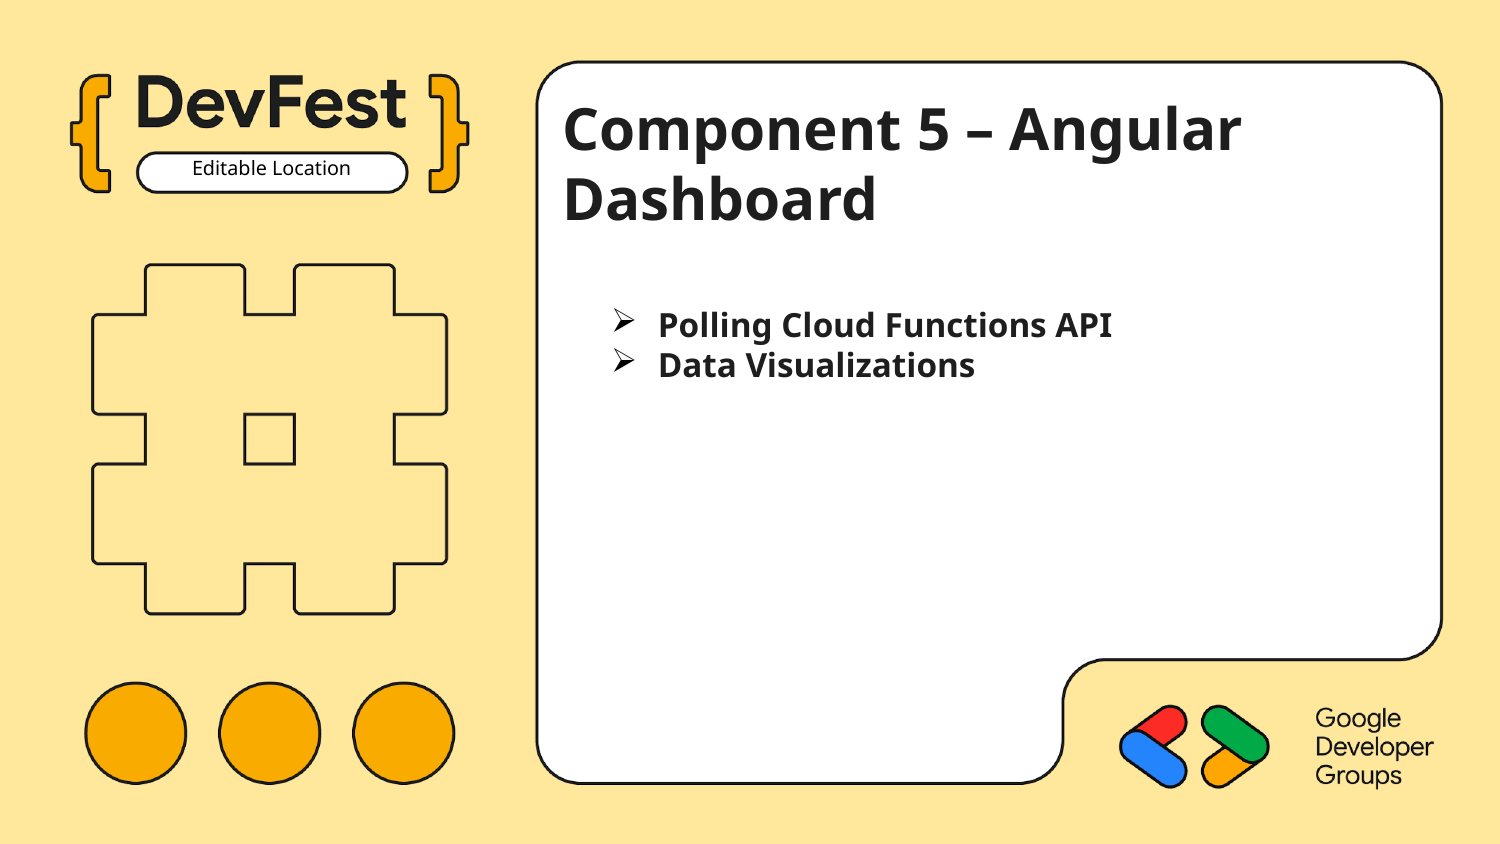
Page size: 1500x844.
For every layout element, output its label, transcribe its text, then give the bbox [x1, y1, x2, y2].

picture [0, 0, 1500, 844]
text_box Editable Location [135, 146, 408, 192]
text_box Polling Cloud Functions API Data Visualizations [610, 304, 1365, 571]
text_box Component 5 – Angular Dashboard [562, 92, 1388, 253]
